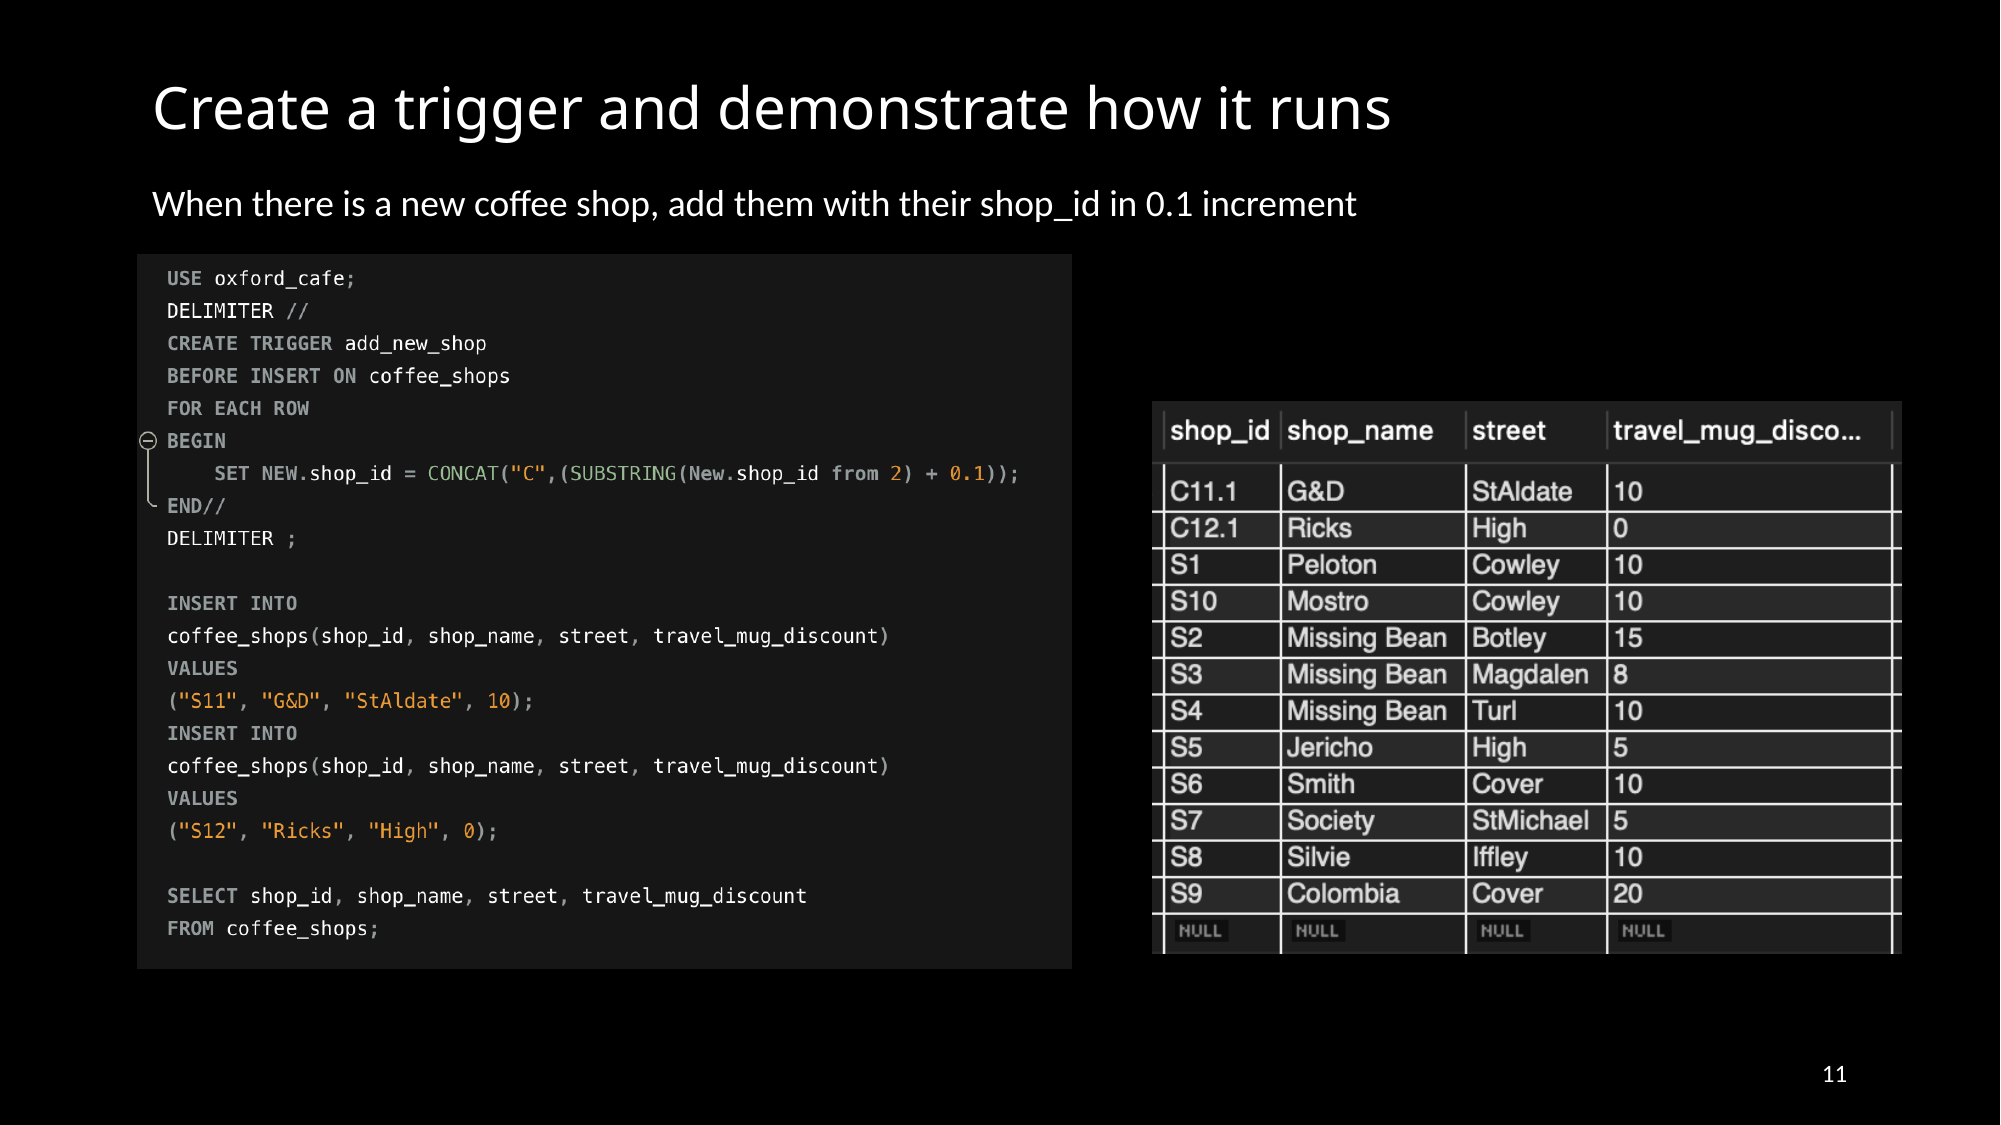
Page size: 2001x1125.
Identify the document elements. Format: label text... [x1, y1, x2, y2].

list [137, 254, 1072, 969]
text_box When there is a new coffee shop, add them with their shop_id in 0.1 increment [137, 171, 1593, 231]
picture [1152, 401, 1902, 954]
title Create a trigger and demonstrate how it runs [137, 37, 1863, 255]
slide_number 10 [1412, 1042, 1863, 1103]
